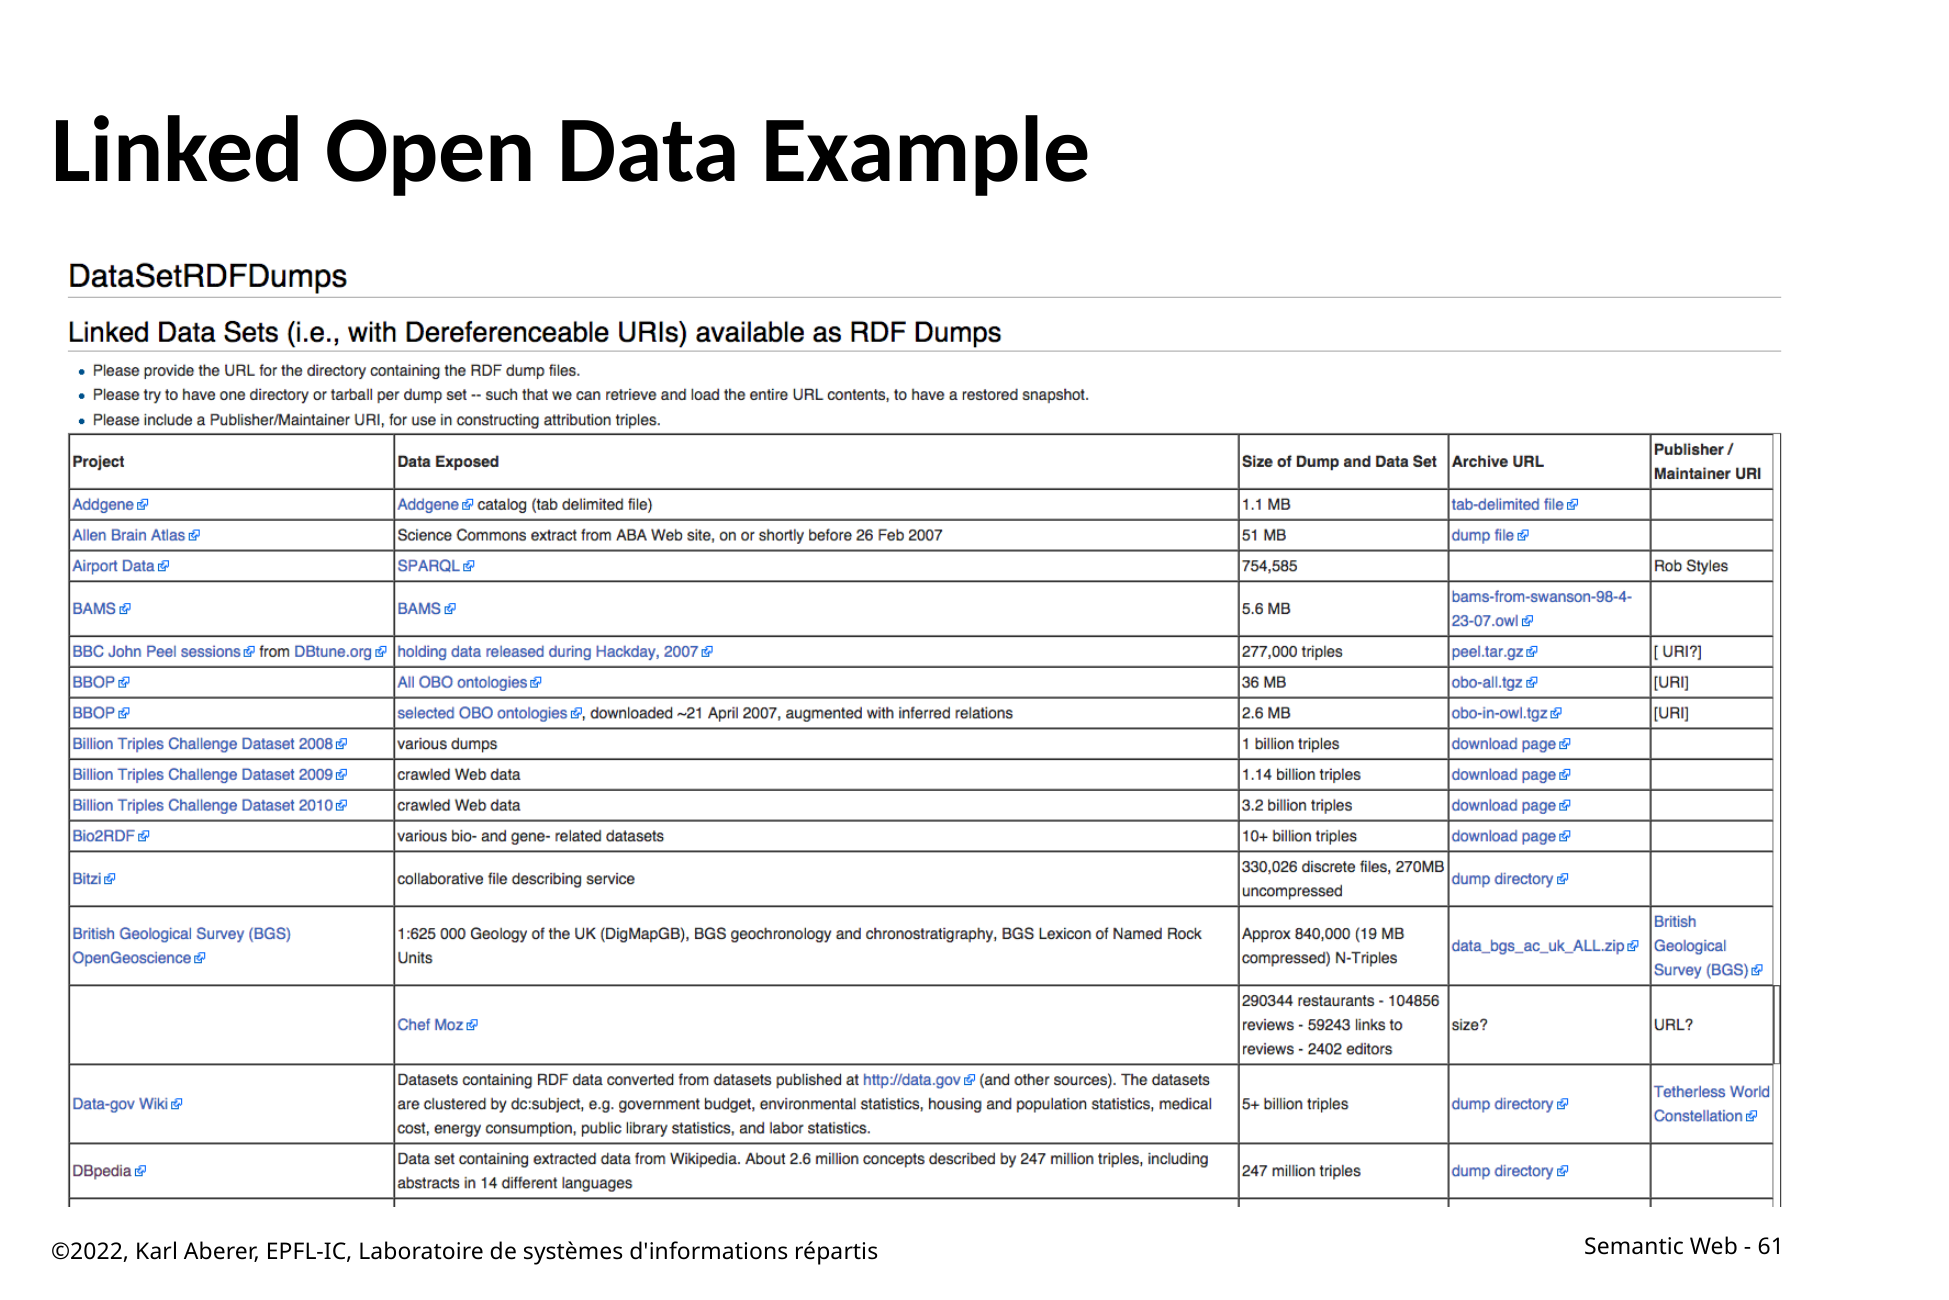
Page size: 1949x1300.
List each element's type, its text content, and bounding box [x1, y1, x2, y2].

footer ©2022, Karl Aberer, EPFL-IC, Laboratoire de systèmes d'informations répartis [32, 1227, 1284, 1271]
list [56, 253, 1790, 1208]
title Linked Open Data Example [32, 57, 1803, 232]
